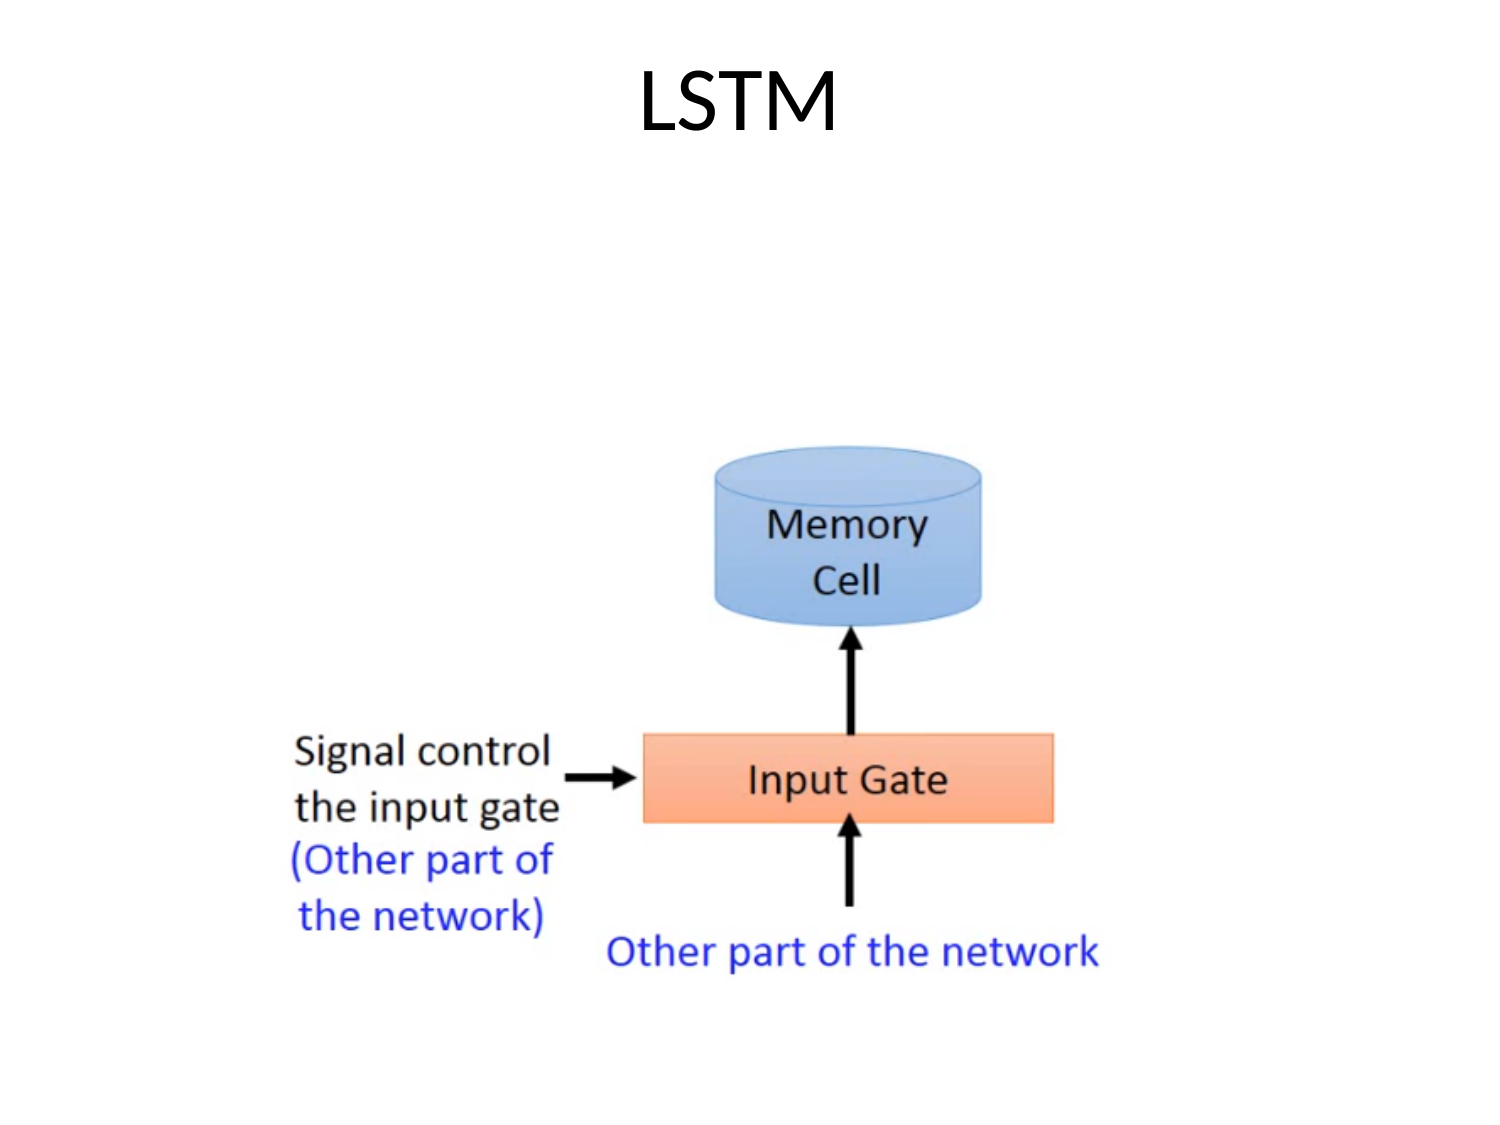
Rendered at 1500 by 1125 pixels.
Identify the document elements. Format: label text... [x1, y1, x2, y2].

picture [277, 396, 1157, 988]
title LSTM [64, 0, 1415, 188]
